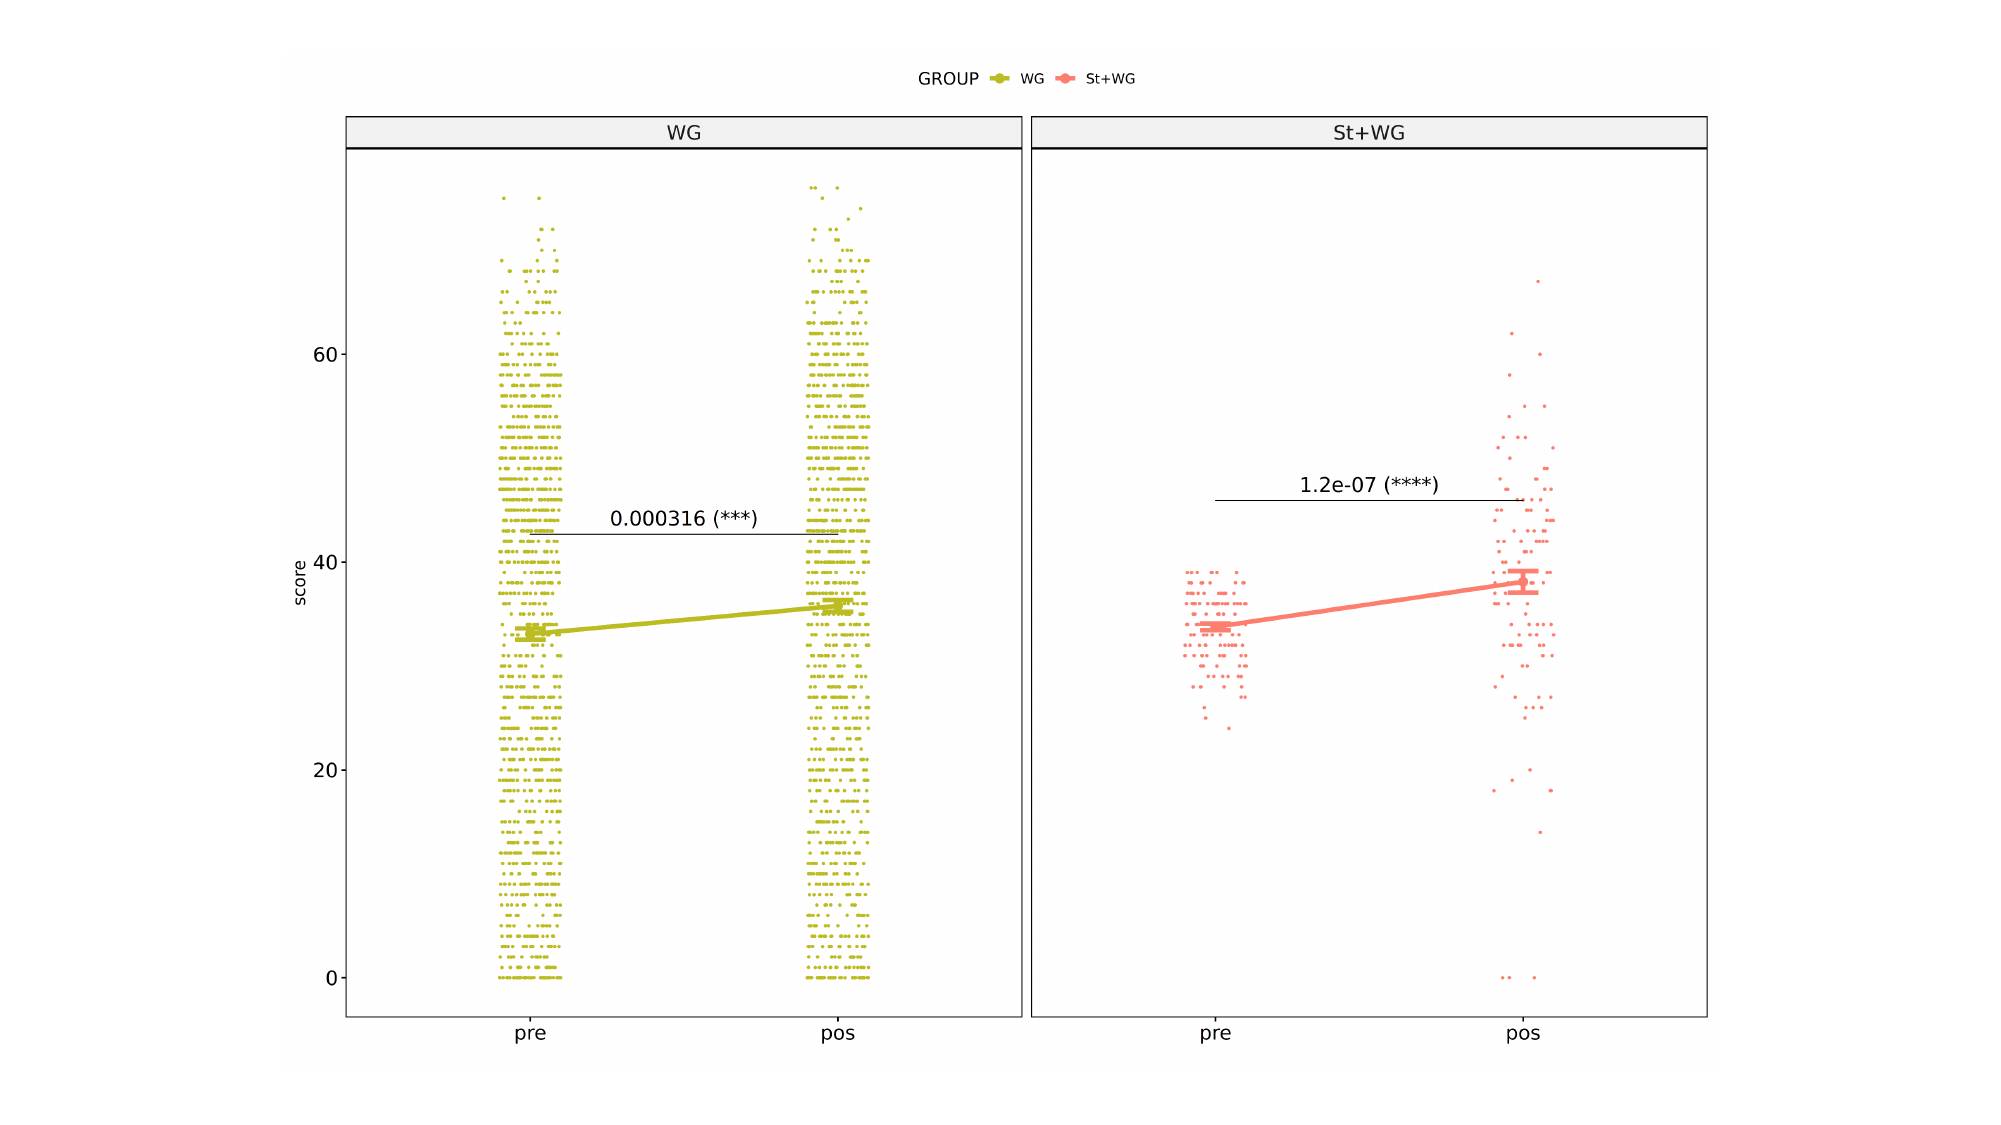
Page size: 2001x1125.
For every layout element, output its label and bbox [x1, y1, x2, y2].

picture [283, 48, 1717, 1072]
